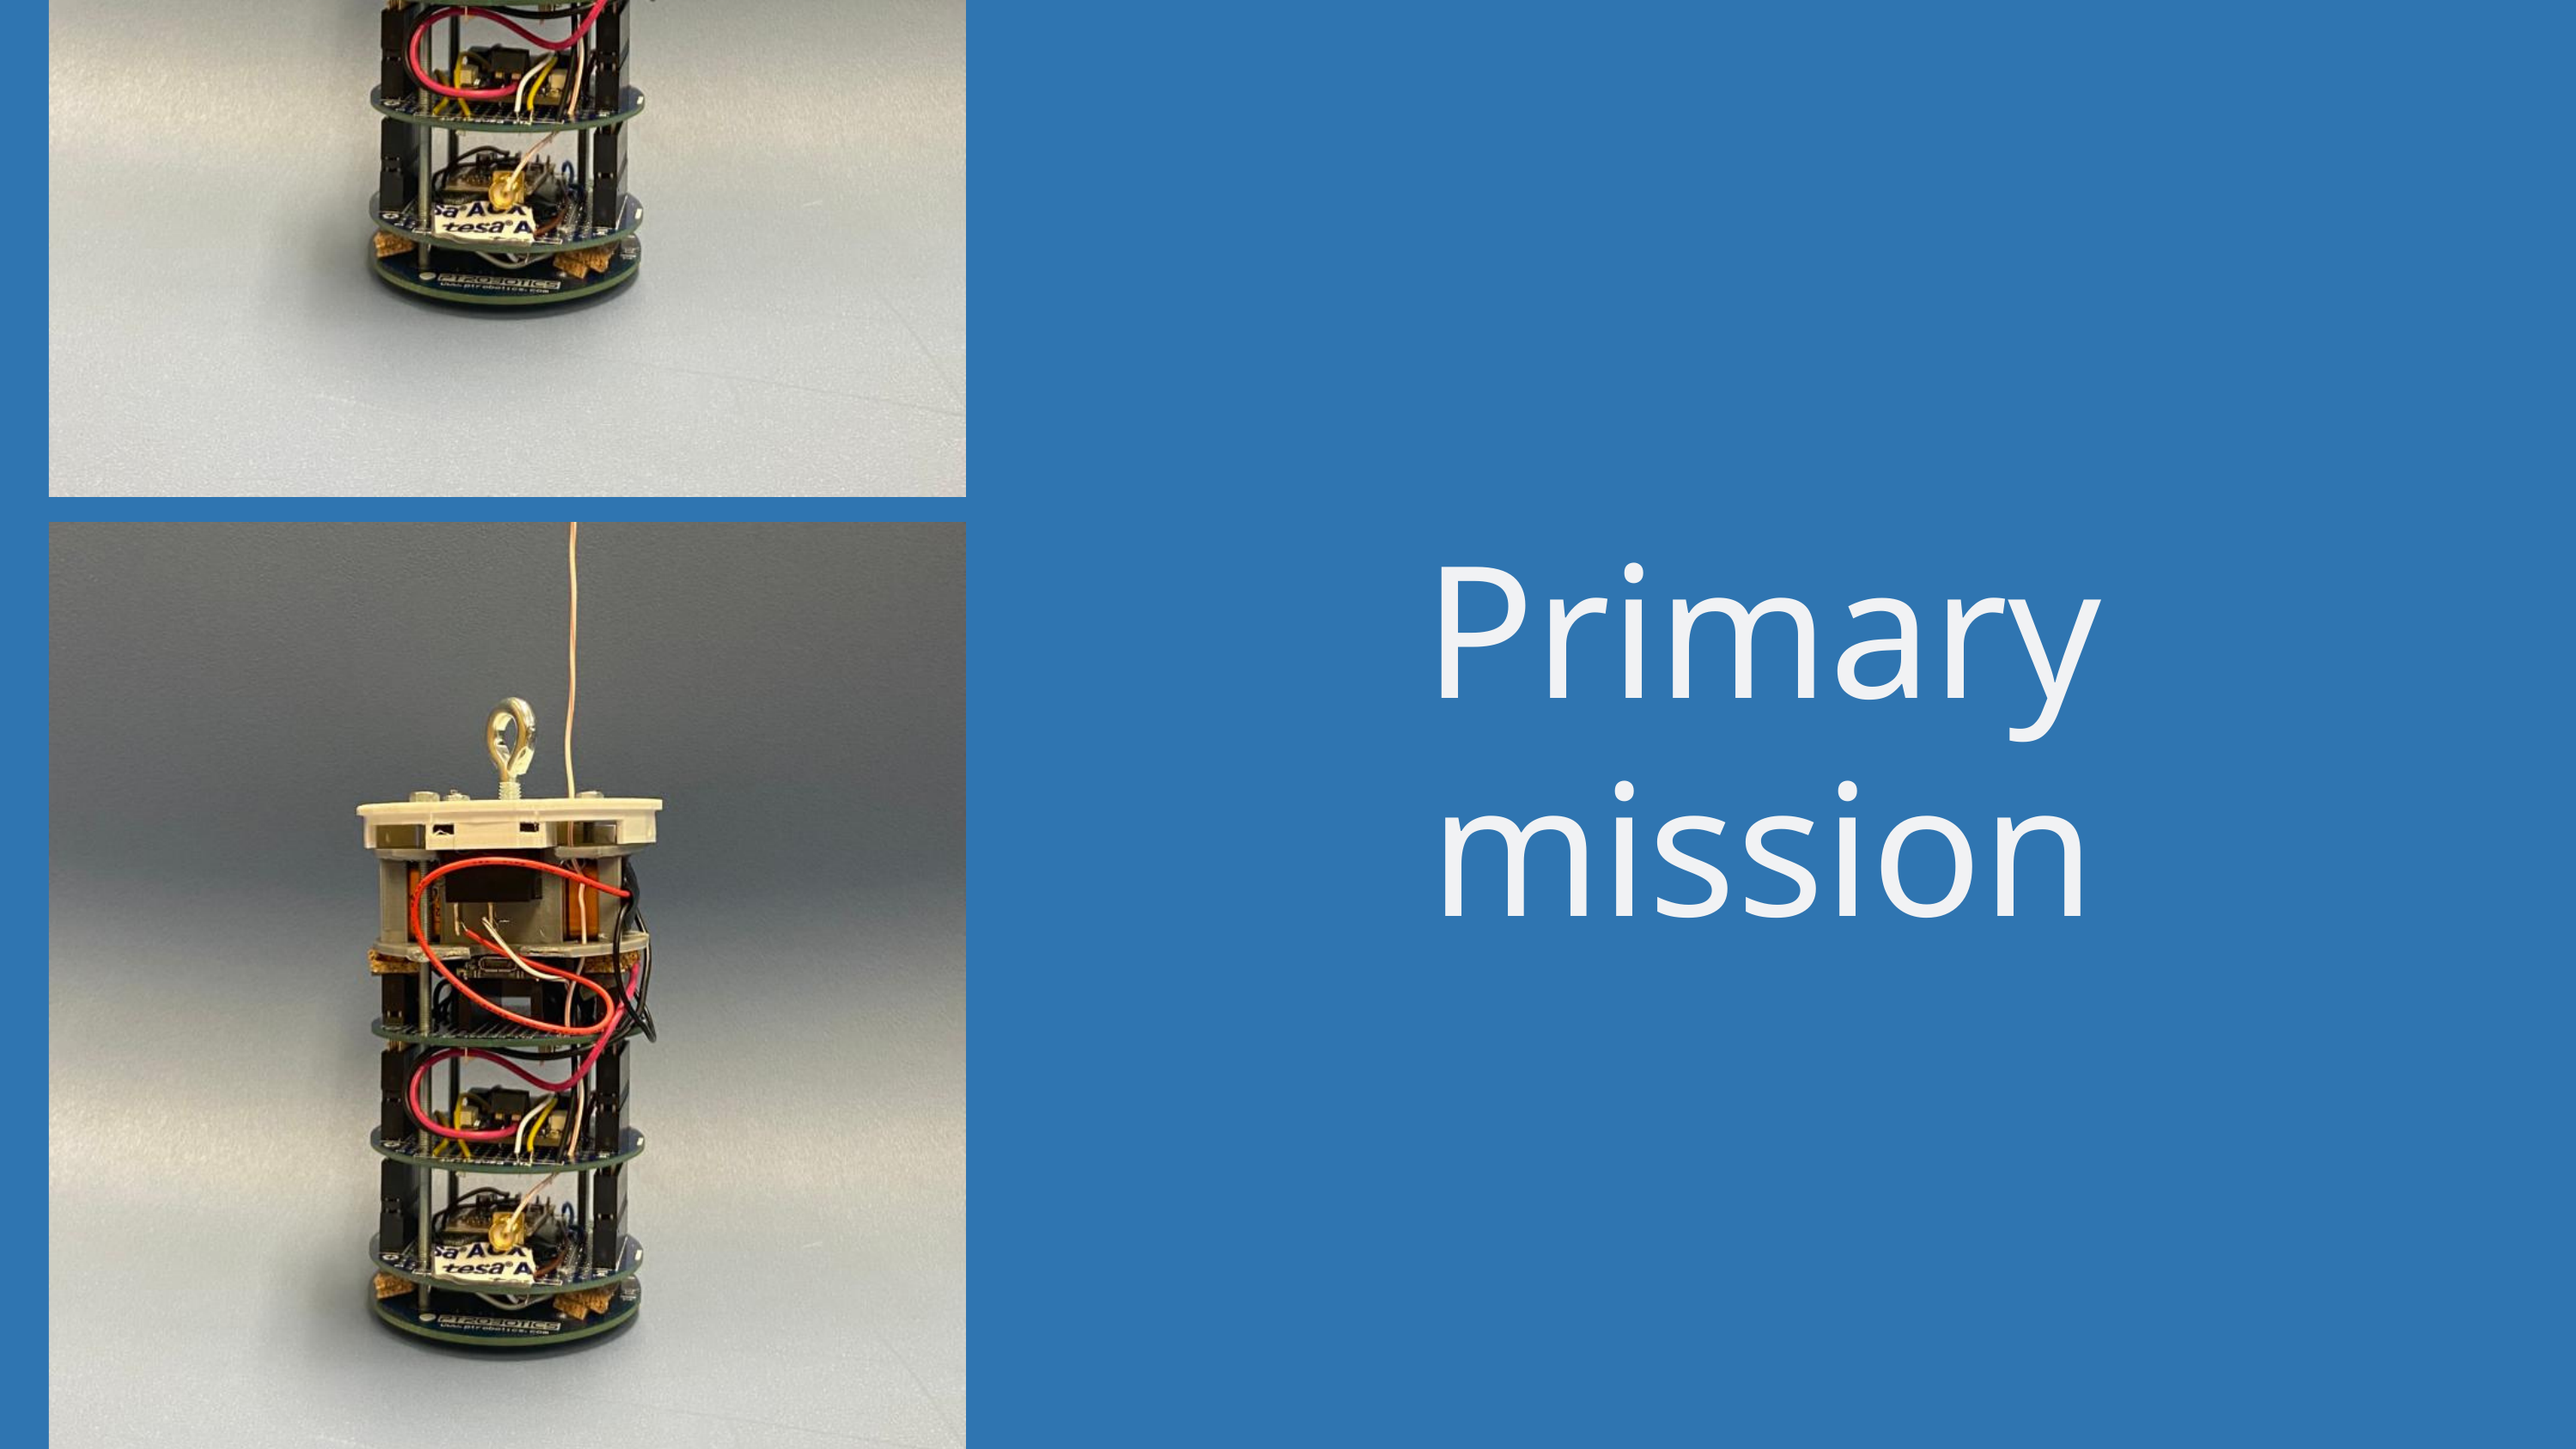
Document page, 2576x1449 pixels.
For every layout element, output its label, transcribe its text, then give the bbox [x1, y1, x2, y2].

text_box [48, 0, 967, 497]
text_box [48, 521, 967, 1449]
text_box Primary mission [1288, 517, 2239, 954]
